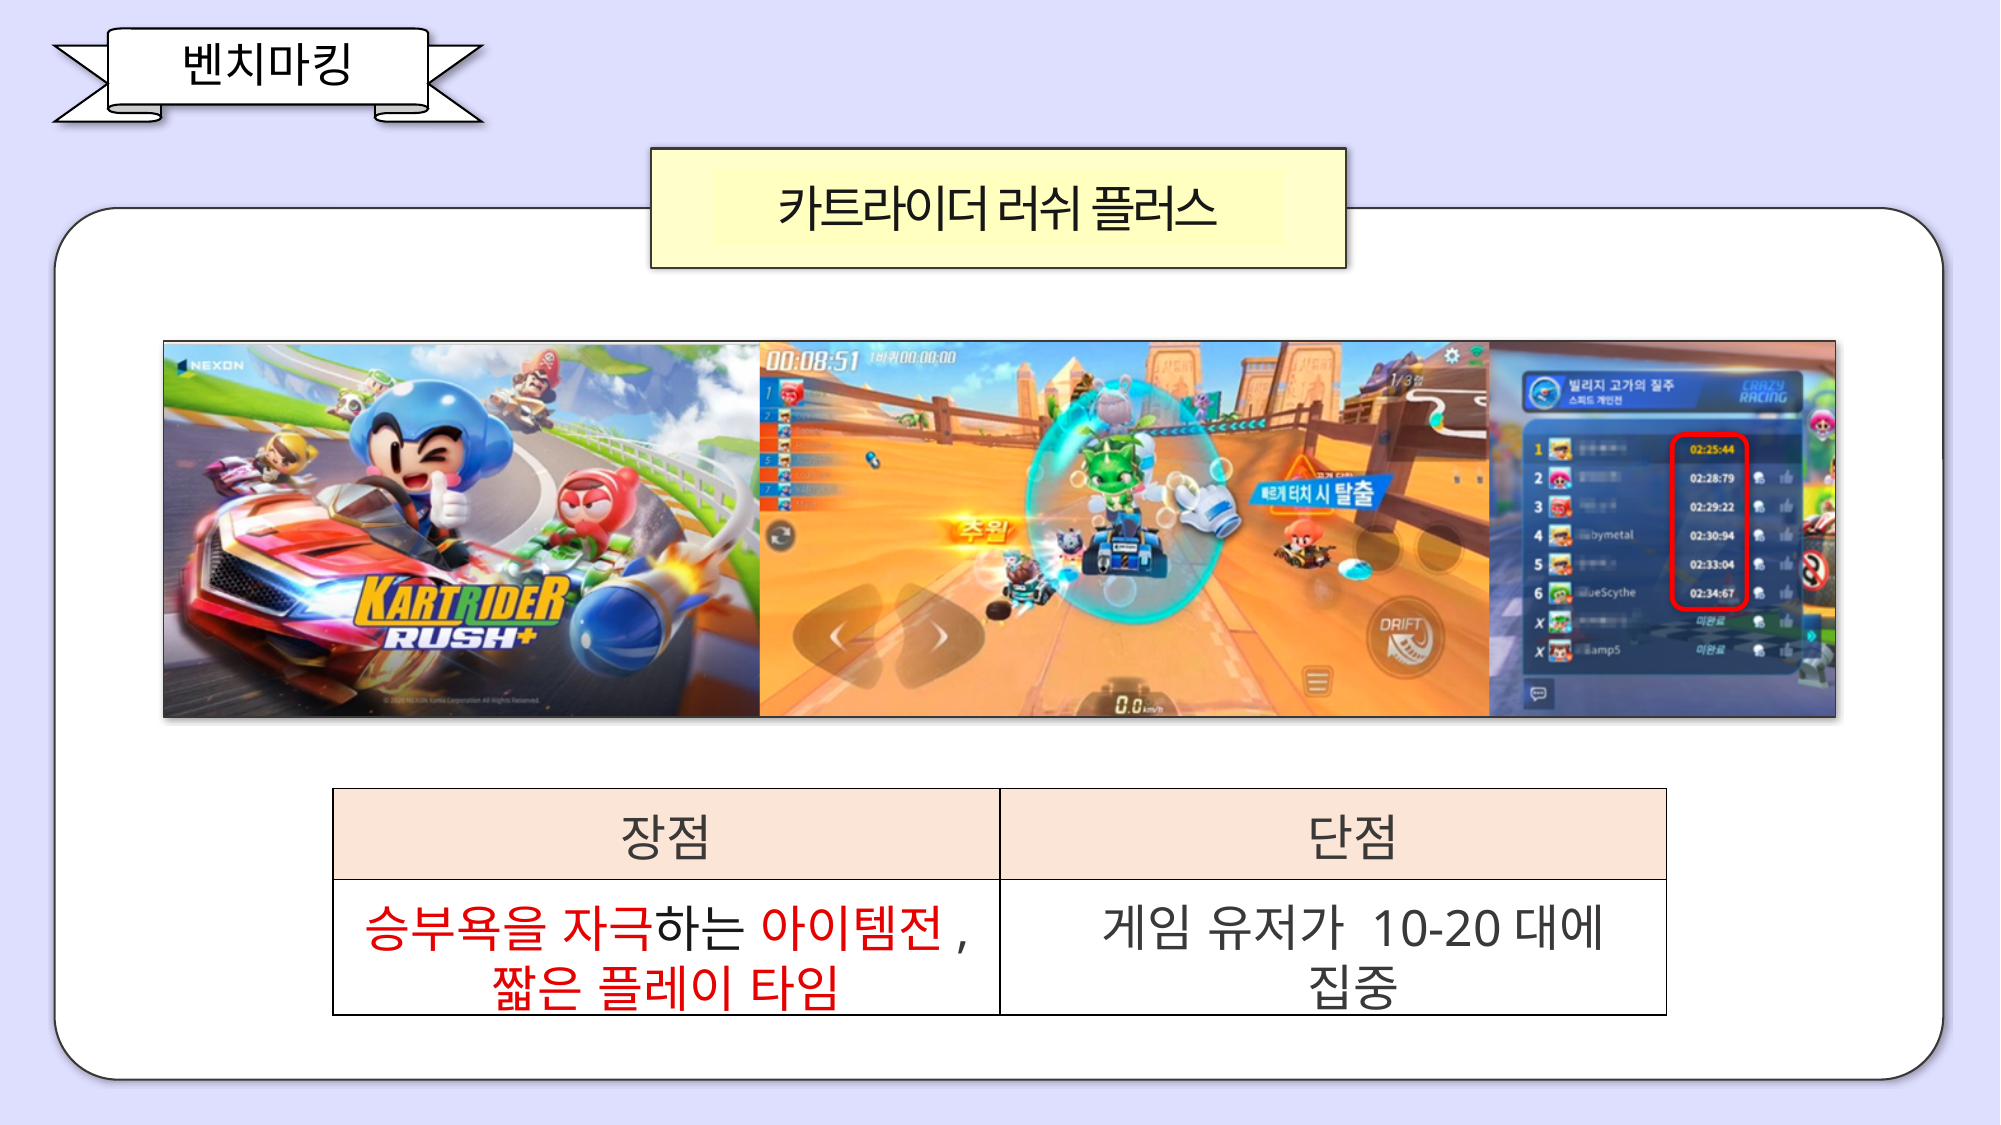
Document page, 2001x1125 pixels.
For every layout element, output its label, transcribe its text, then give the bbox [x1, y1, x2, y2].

table_header [1001, 789, 1666, 879]
text_box [650, 147, 1347, 269]
text_box 단점 [1292, 798, 1415, 874]
table_cell [1001, 880, 1666, 1014]
text_box 장점 [605, 798, 728, 874]
text_box 카트라이더 러쉬 플러스 [713, 170, 1284, 246]
text_box [53, 207, 1945, 1081]
table_cell 베타테스트 [161, 341, 1842, 726]
table_cell [334, 880, 999, 1014]
text_box [51, 27, 485, 123]
text_box 게임 유저가 10-20대에 집중 [1087, 888, 1621, 1024]
table_header [334, 789, 999, 879]
text_box 승부욕을 자극하는 아이템전, 짧은 플레이 타임 [349, 890, 985, 1025]
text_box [164, 341, 1835, 717]
text_box 벤치마킹 [152, 25, 384, 102]
